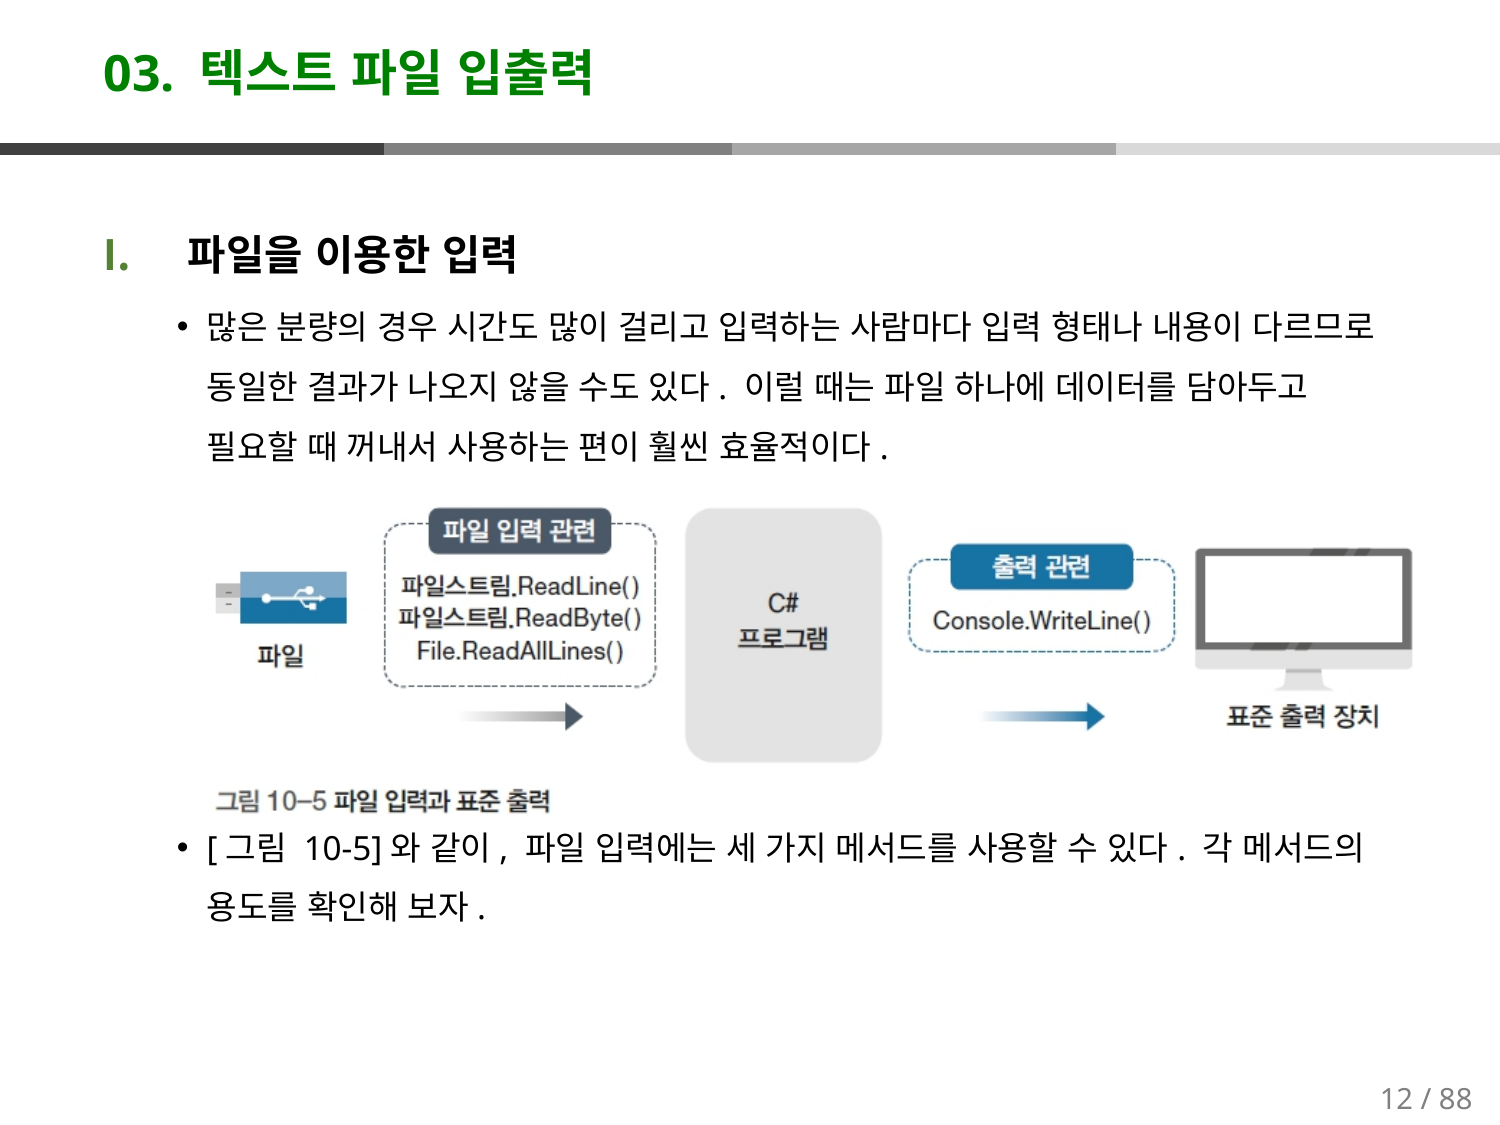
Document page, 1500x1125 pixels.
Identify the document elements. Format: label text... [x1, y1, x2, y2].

title 03. 텍스트 파일 입출력 [88, 30, 1400, 121]
picture [206, 503, 1424, 818]
list 파일을 이용한 입력 많은 분량의 경우 시간도 많이 걸리고 입력하는 사람마다 입력 형태나 내용이 다르므로 동일한 결과가 나오지 않을 수도 있다. 이럴 때는 파일 하나에 데이터를 담아두고 필요할 때 꺼내서 사용하는 편이 훨씬 효율적이다. [그림 10-5]와 같이, 파일 입력에는 세 가지 메서드를 사용할 수 있다. 각 메서드의 용도를 확인해 보자. [88, 196, 1424, 1125]
